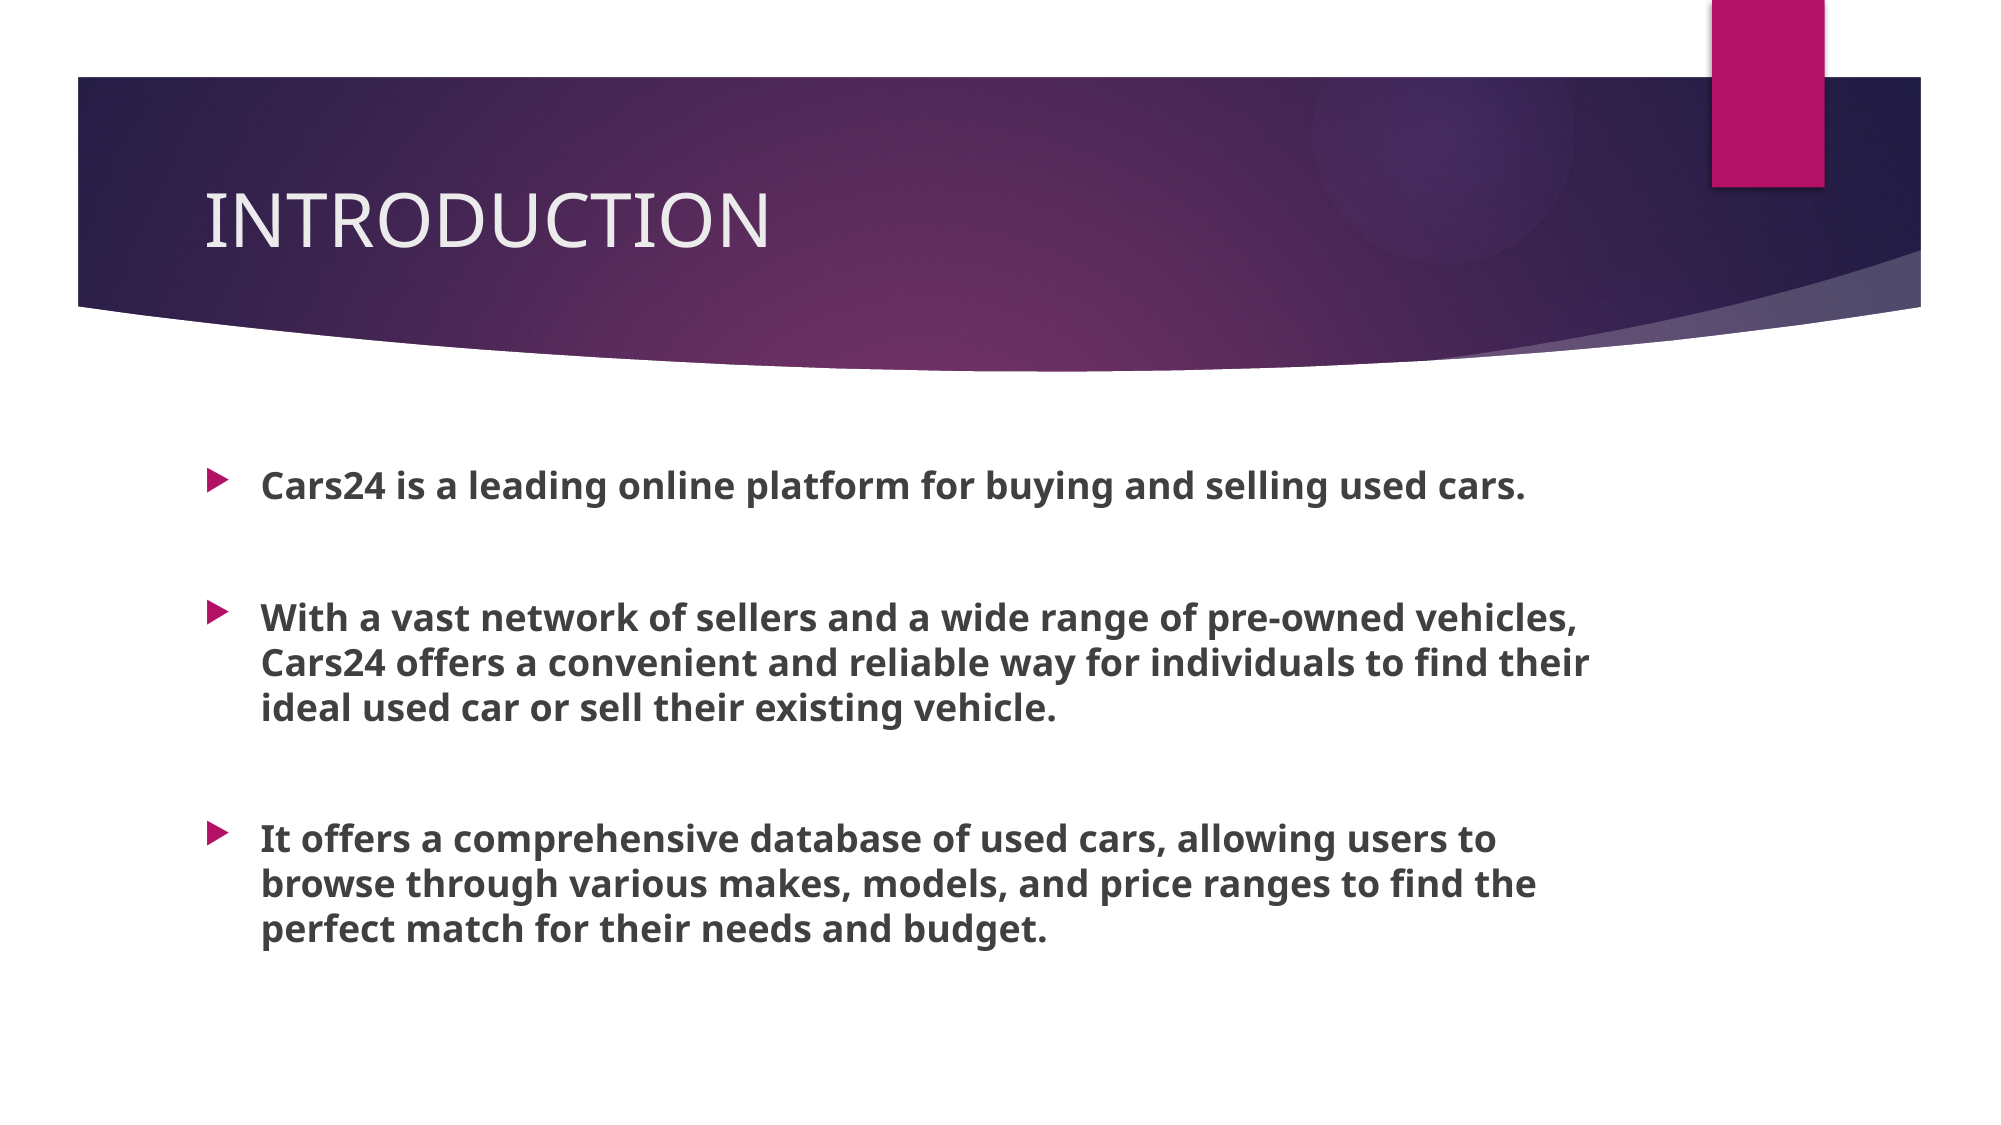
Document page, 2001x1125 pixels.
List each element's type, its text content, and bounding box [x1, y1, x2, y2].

title INTRODUCTION [189, 159, 1627, 276]
list Cars24 is a leading online platform for buying and selling used cars. With a vast network of sellers and a wide range of pre-owned vehicles, Cars24 offers a convenient and reliable way for individuals to find their ideal used car or sell their existing vehicle. It offers a comprehensive database of used cars, allowing users to browse through various makes, models, and price ranges to find the perfect match for their needs and budget. [189, 454, 1638, 1079]
